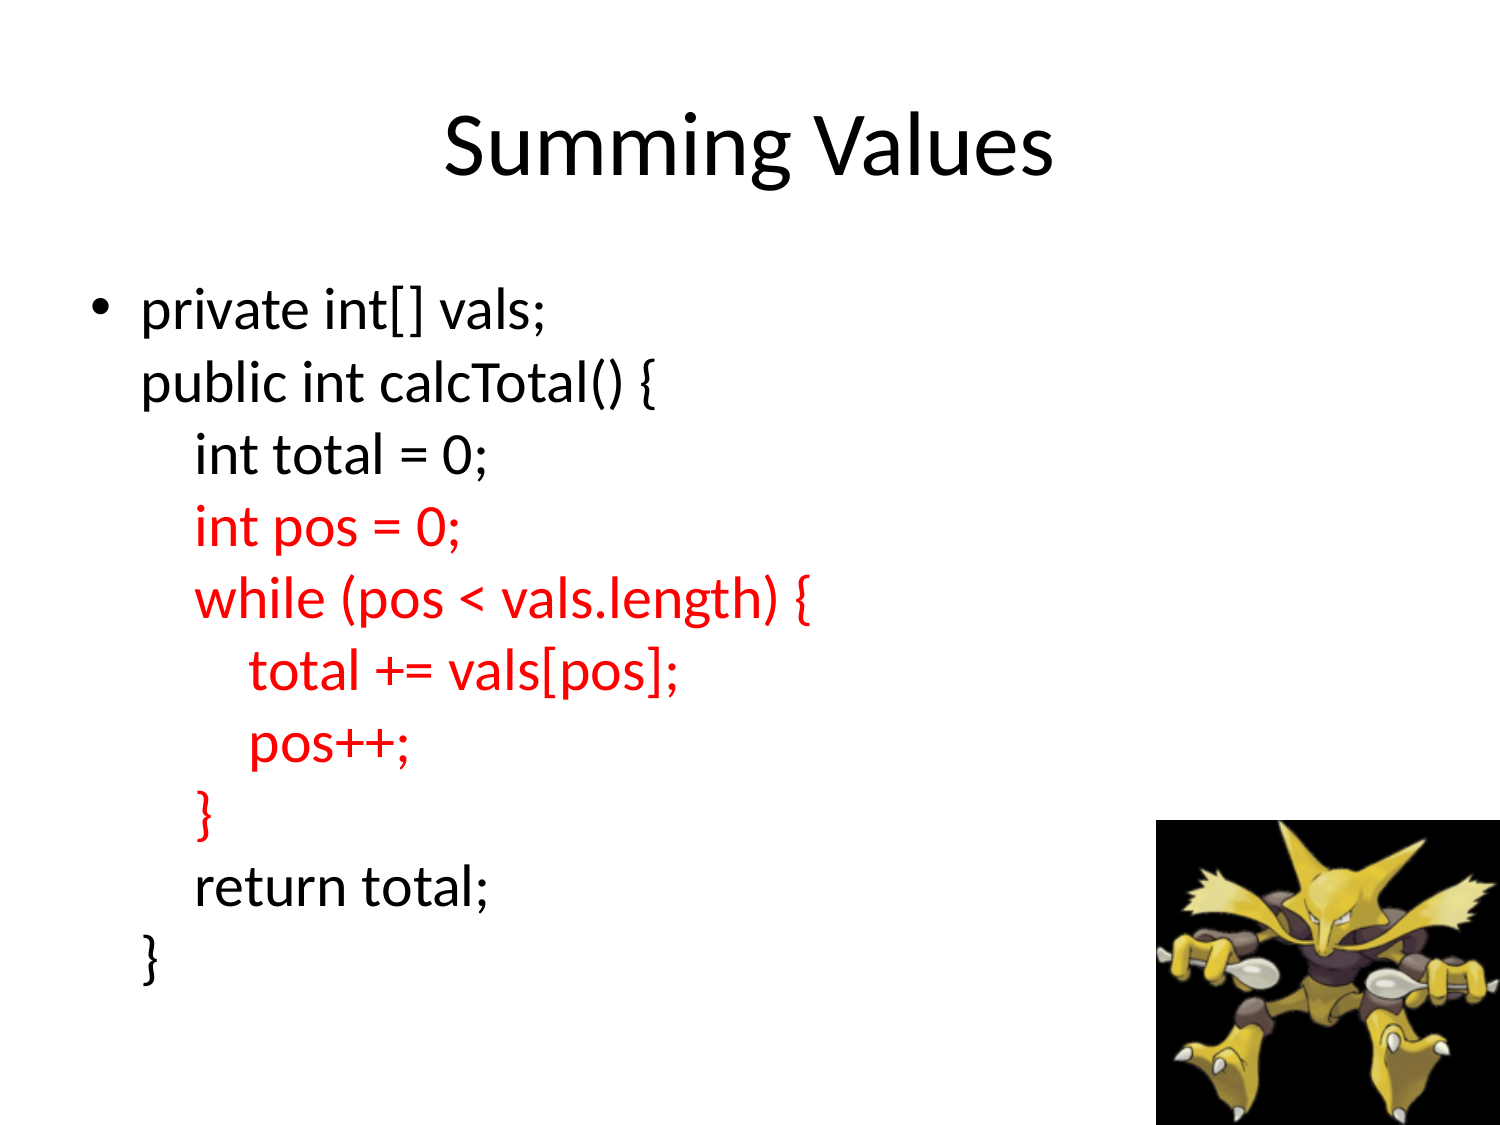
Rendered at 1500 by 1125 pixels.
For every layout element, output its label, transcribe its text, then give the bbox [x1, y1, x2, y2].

title Summing Values [75, 45, 1425, 233]
picture [1155, 820, 1500, 1125]
list private int[] vals; public int calcTotal() { int total = 0; int pos = 0; while (pos < vals.length) { total += vals[pos]; pos++; } return total; } [75, 262, 1425, 1005]
